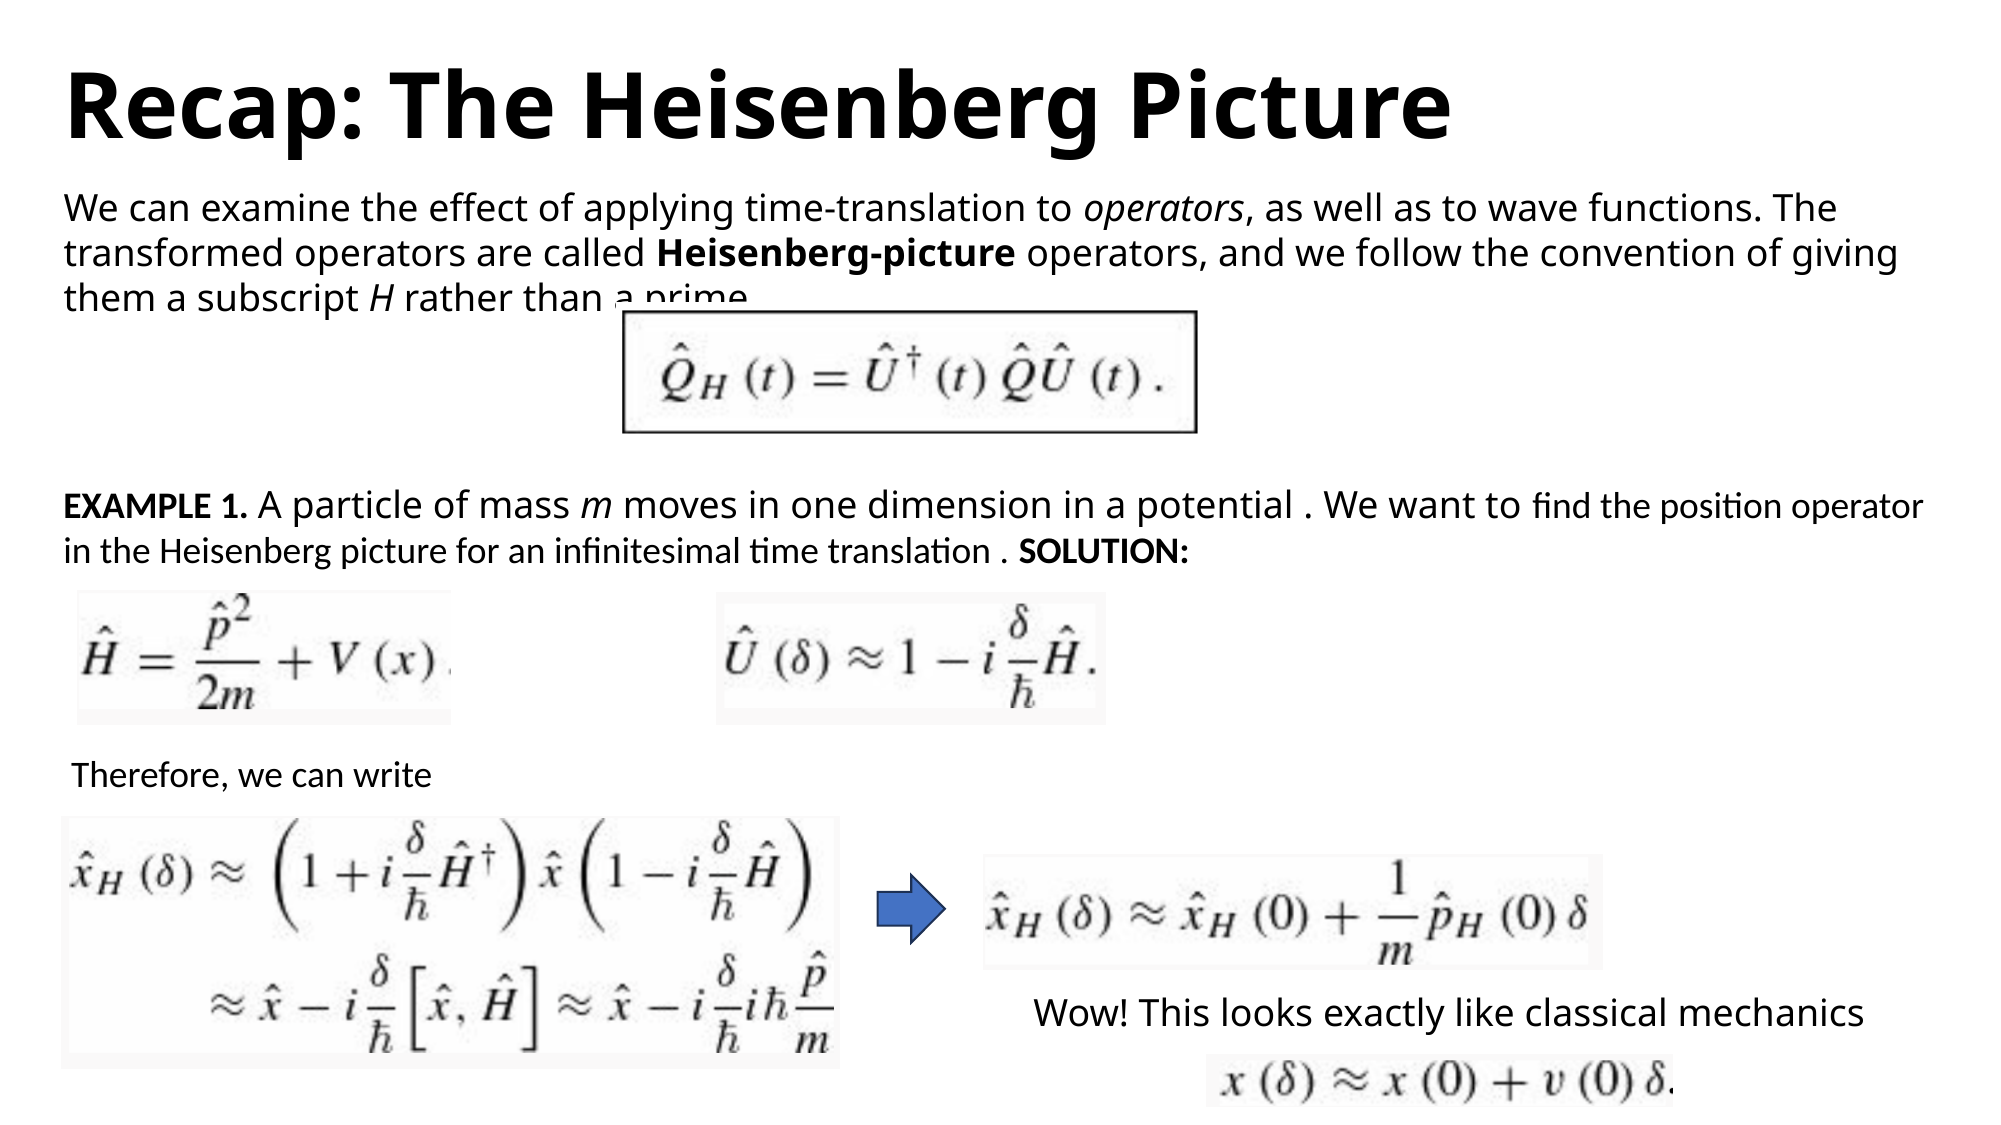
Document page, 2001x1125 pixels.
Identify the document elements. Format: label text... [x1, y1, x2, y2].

picture [77, 590, 451, 725]
text_box Therefore, we can write [56, 742, 448, 802]
picture [61, 816, 840, 1069]
picture [716, 592, 1107, 725]
text_box [876, 872, 947, 946]
picture [983, 854, 1603, 970]
text_box Recap: The Heisenberg Picture [48, 0, 1774, 176]
picture [1205, 1054, 1673, 1107]
picture [616, 302, 1207, 443]
text_box Wow! This looks exactly like classical mechanics [1018, 981, 1891, 1042]
text_box We can examine the effect of applying time-translation to operators, as well as to wave functions. The transformed operators are called Heisenberg-picture operators, and we follow the convention of giving them a subscript H rather than a prime [48, 176, 1952, 327]
